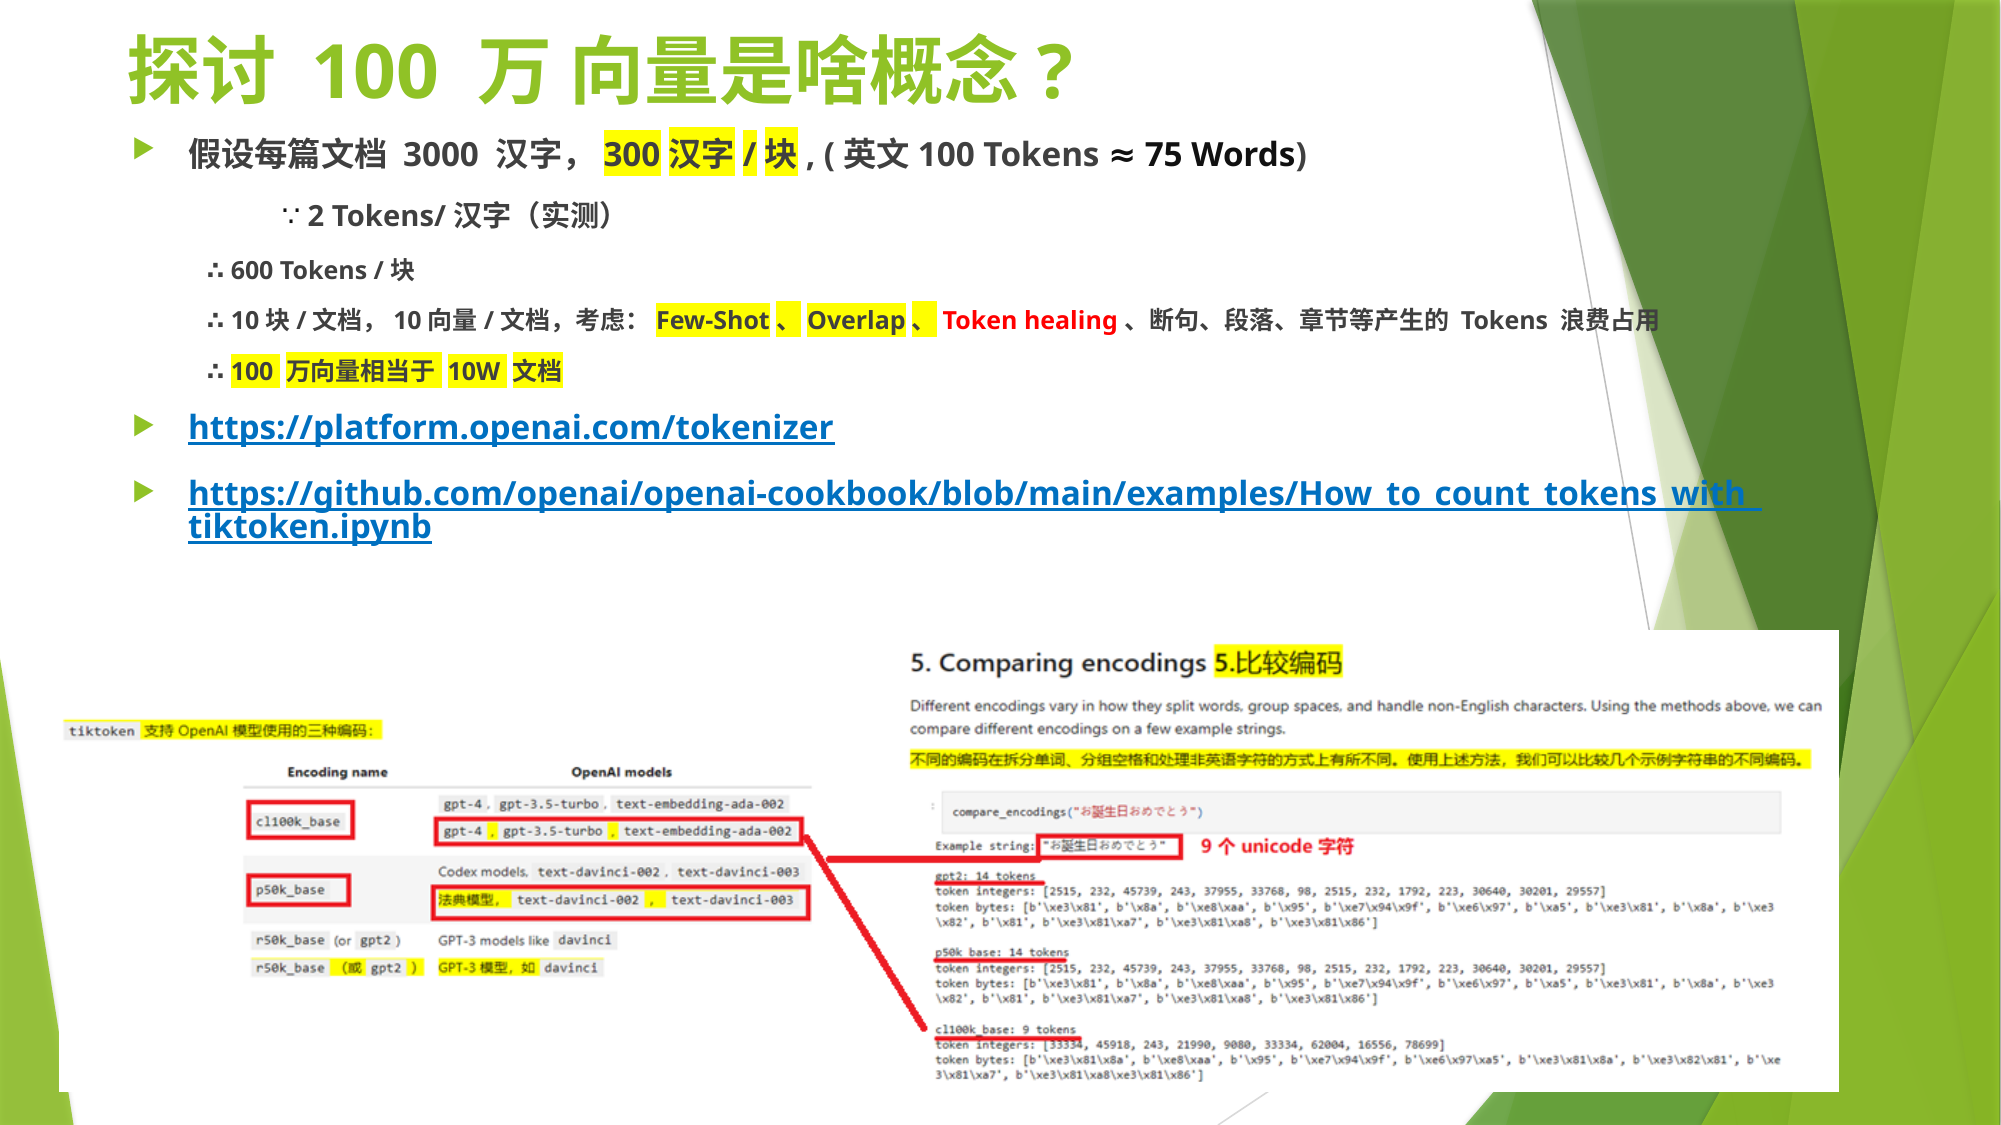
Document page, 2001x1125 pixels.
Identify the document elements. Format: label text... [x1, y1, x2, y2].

picture [58, 629, 1839, 1092]
title 探讨 100 万 向量是啥概念? [111, 15, 1522, 125]
list 假设每篇文档 3000 汉字，300汉字/块, (英文100 Tokens ≈ 75 Words) ∵ 2 Tokens/汉字（实测） ∴ 600 Tokens /块 ∴ 10块/文档，10向量/文档，考虑：Few-Shot、Overlap、Token healing、断句、段落、章节等产生的 Tokens 浪费占用 ∴ 100 万向量相当于 10W 文档 https://platform.openai.com/tokenizer https://github.com/openai/openai-cookbook/blob/main/examples/How_to_count_tokens_with_tiktoken.ipynb [116, 125, 1789, 628]
